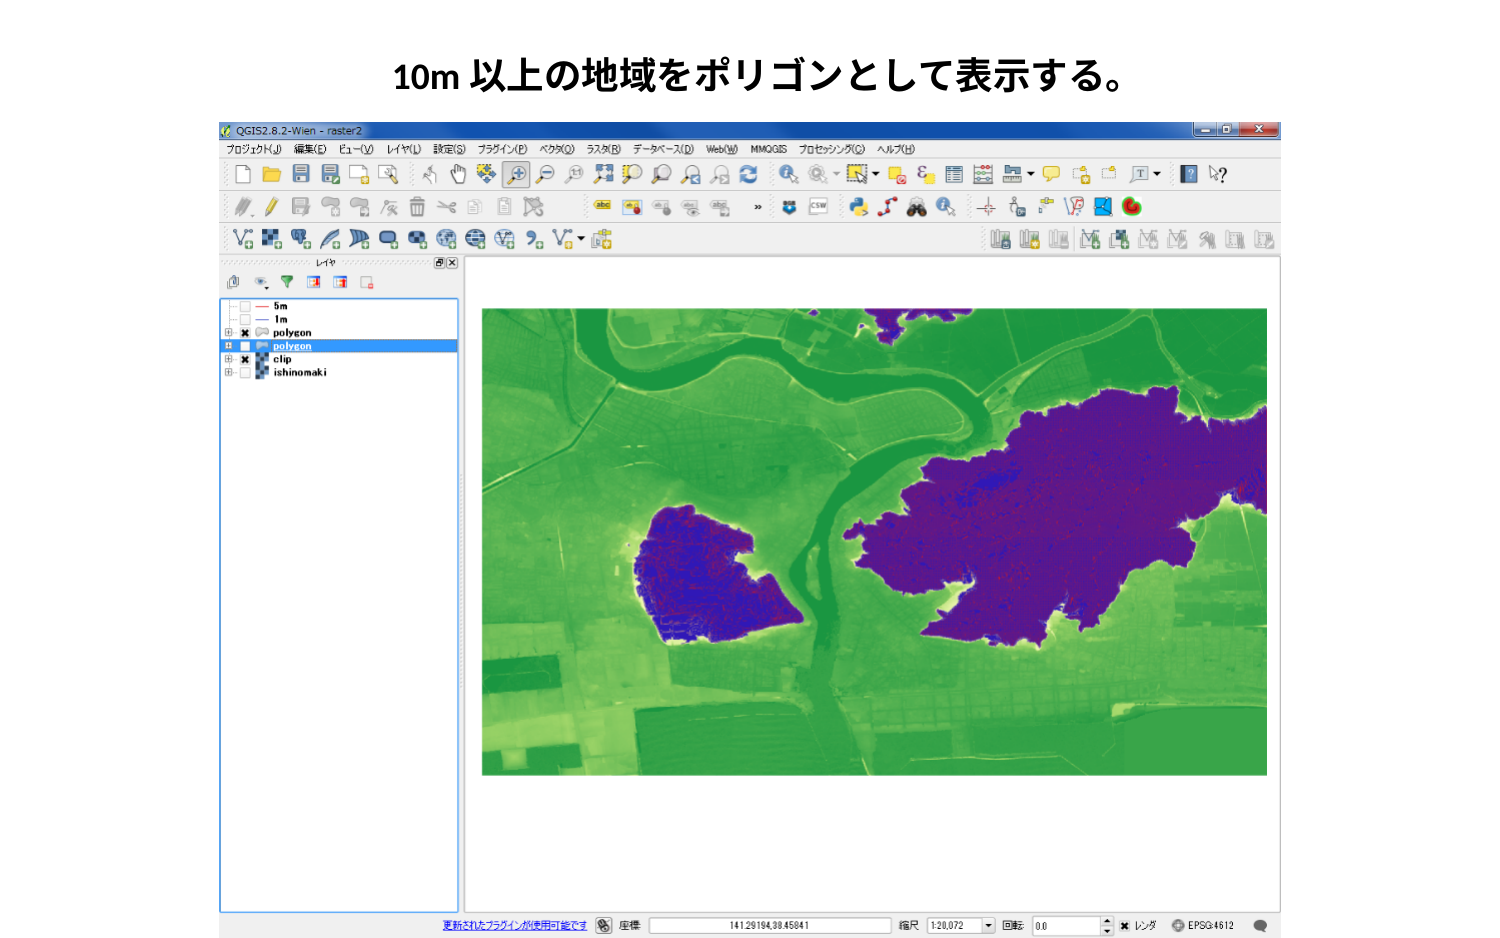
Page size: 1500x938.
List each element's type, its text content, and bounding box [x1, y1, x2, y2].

text_box 10m以上の地域をポリゴンとして表示する。 [377, 44, 1159, 105]
picture [219, 122, 1281, 938]
